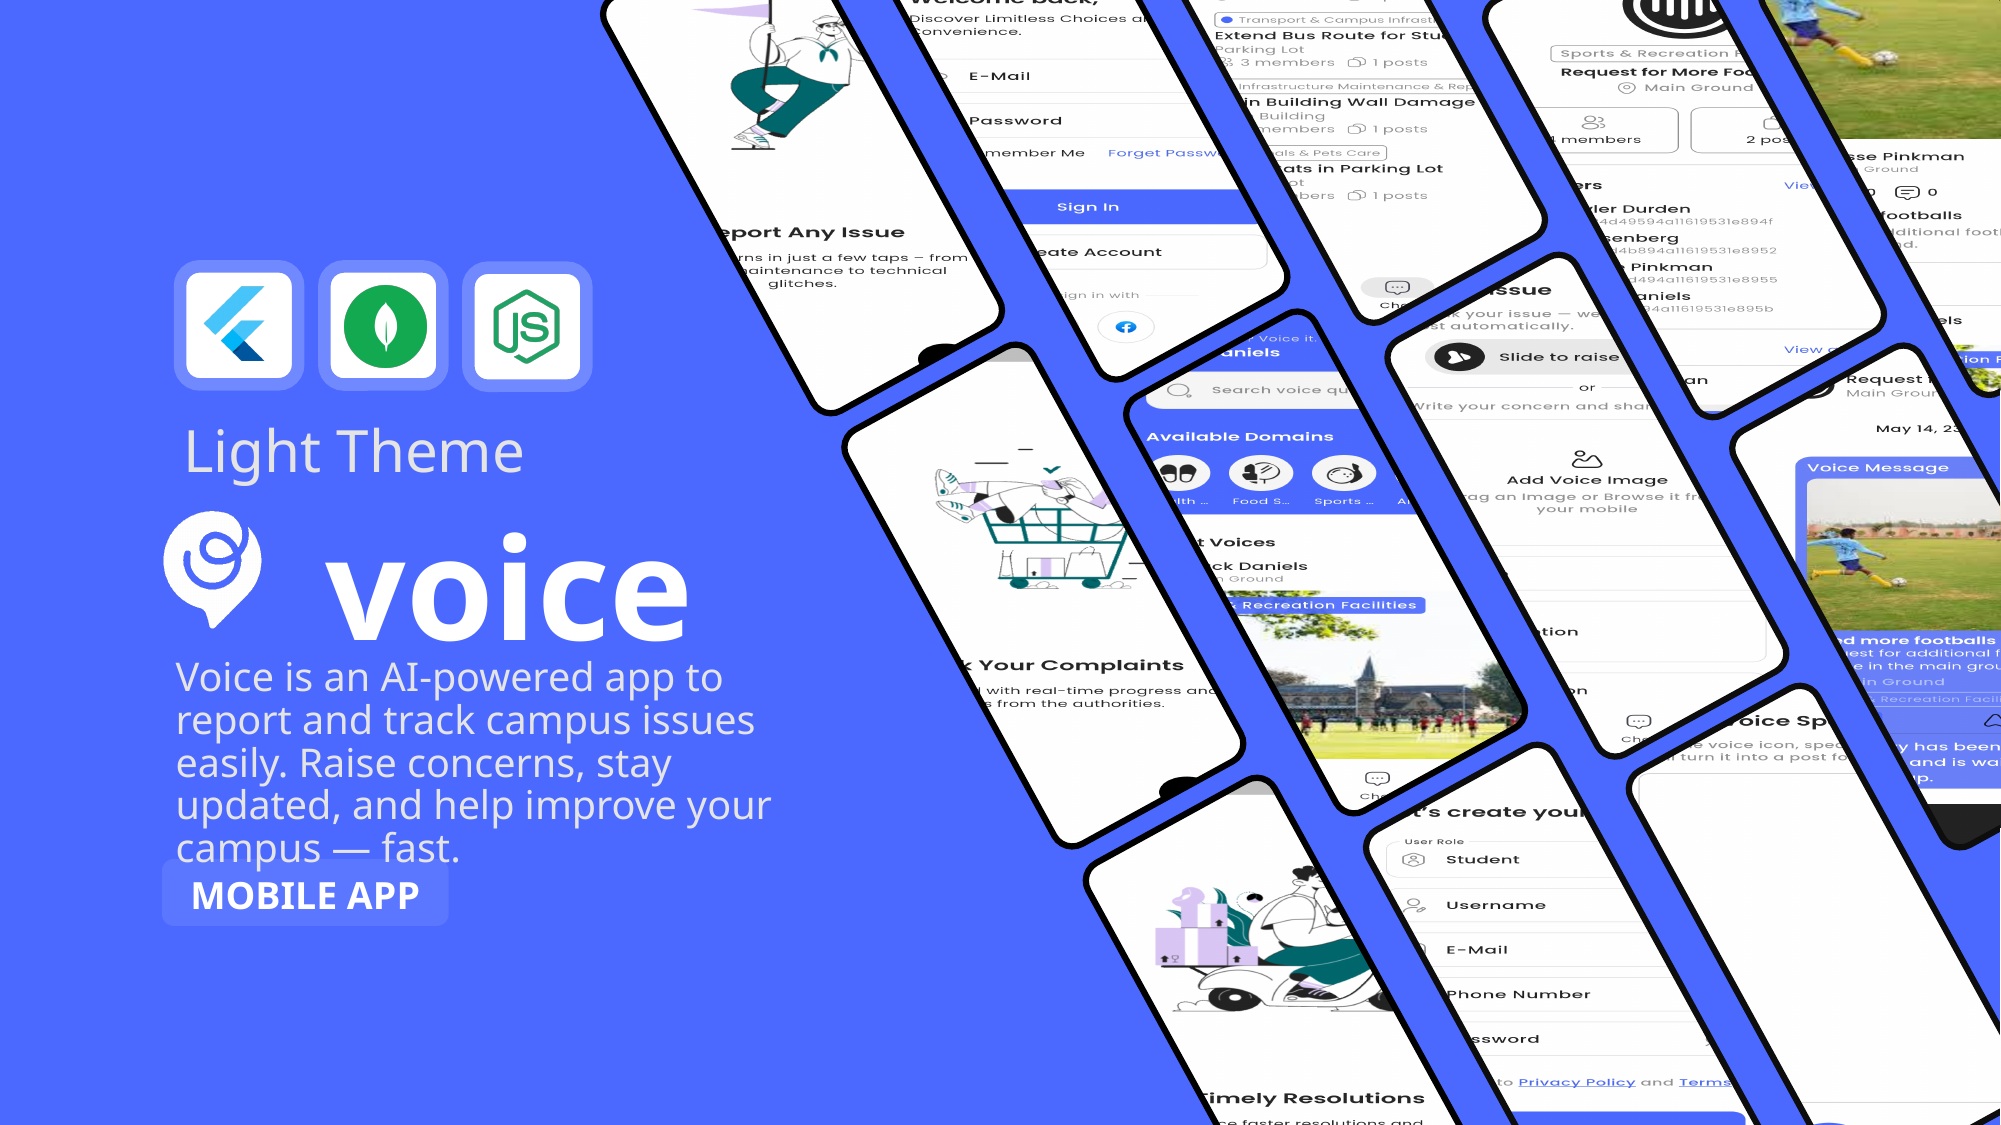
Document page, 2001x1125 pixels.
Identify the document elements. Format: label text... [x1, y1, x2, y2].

text_box [1627, 684, 2000, 1125]
text_box [1084, 776, 1461, 1125]
subtitle voice [312, 510, 772, 650]
text_box Light Theme [92, 415, 617, 508]
text_box [1364, 743, 1759, 1125]
text_box [1760, 0, 2000, 397]
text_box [109, 859, 501, 932]
text_box [602, 0, 1004, 415]
text_box [1386, 253, 1788, 758]
text_box [1125, 310, 1527, 815]
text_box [324, 266, 443, 385]
text_box Voice is an AI-powered app to report and track campus issues easily. Raise concerns, stay updated, and help improve your campus — fast. [160, 650, 799, 883]
text_box [843, 343, 1245, 848]
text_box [180, 266, 299, 385]
picture [118, 470, 312, 665]
text_box [1484, 0, 1886, 419]
text_box [1183, 0, 1547, 324]
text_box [468, 267, 587, 386]
text_box [1731, 344, 2000, 849]
text_box [895, 0, 1289, 381]
